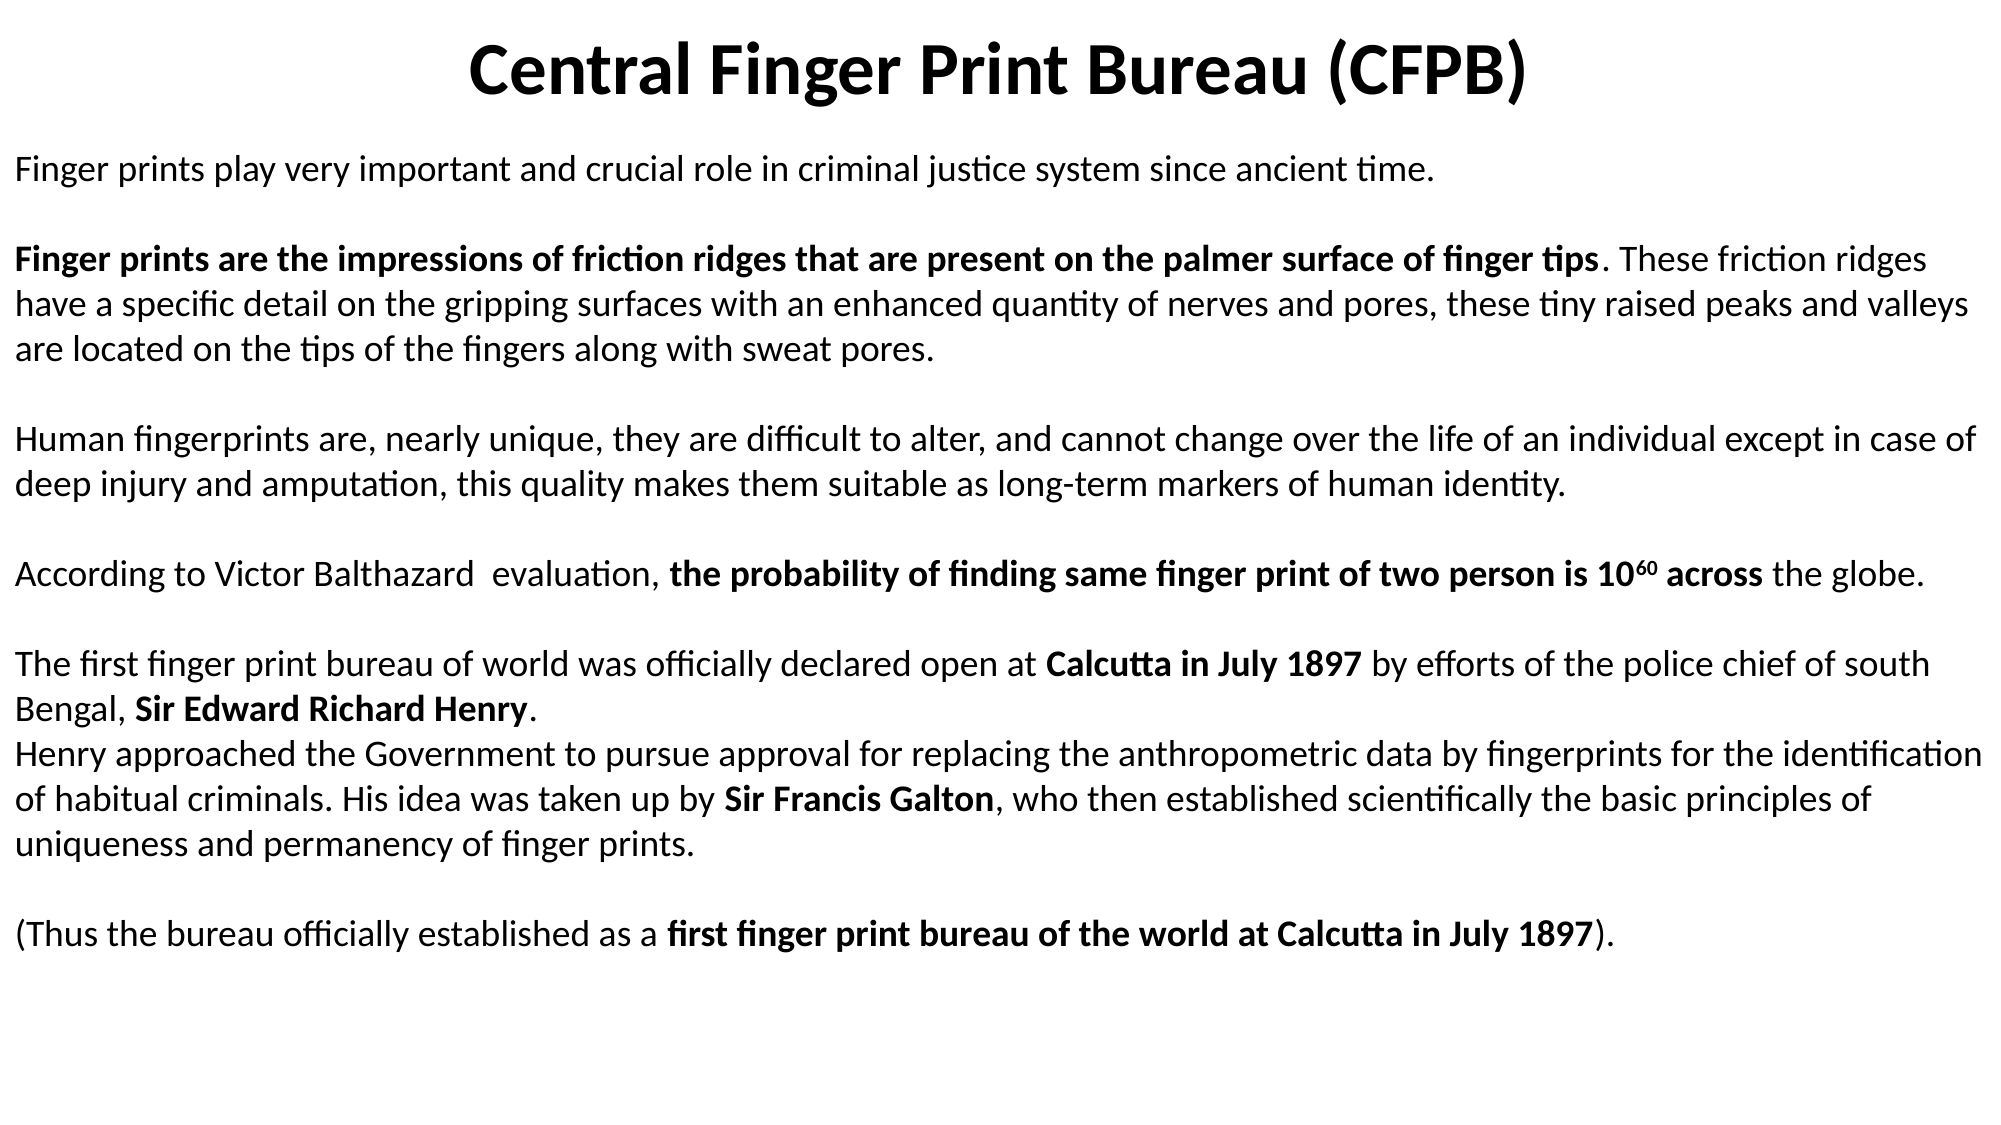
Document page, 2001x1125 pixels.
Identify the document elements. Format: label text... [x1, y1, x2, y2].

text_box Central Finger Print Bureau (CFPB) [0, 11, 2000, 117]
text_box Finger prints play very important and crucial role in criminal justice system since ancient time. Finger prints are the impressions of friction ridges that are present on the palmer surface of finger tips. These friction ridges have a specific detail on the gripping surfaces with an enhanced quantity of nerves and pores, these tiny raised peaks and valleys are located on the tips of the fingers along with sweat pores. Human fingerprints are, nearly unique, they are difficult to alter, and cannot change over the life of an individual except in case of deep injury and amputation, this quality makes them suitable as long-term markers of human identity. According to Victor Balthazard evaluation, the probability of finding same finger print of two person is 1060 across the globe. The first finger print bureau of world was officially declared open at Calcutta in July 1897 by efforts of the police chief of south Bengal, Sir Edward Richard Henry. Henry approached the Government to pursue approval for replacing the anthropometric data by fingerprints for the identification of habitual criminals. His idea was taken up by Sir Francis Galton, who then established scientifically the basic principles of uniqueness and permanency of finger prints. (Thus the bureau officially established as a first finger print bureau of the world at Calcutta in July 1897). [0, 136, 2000, 1052]
